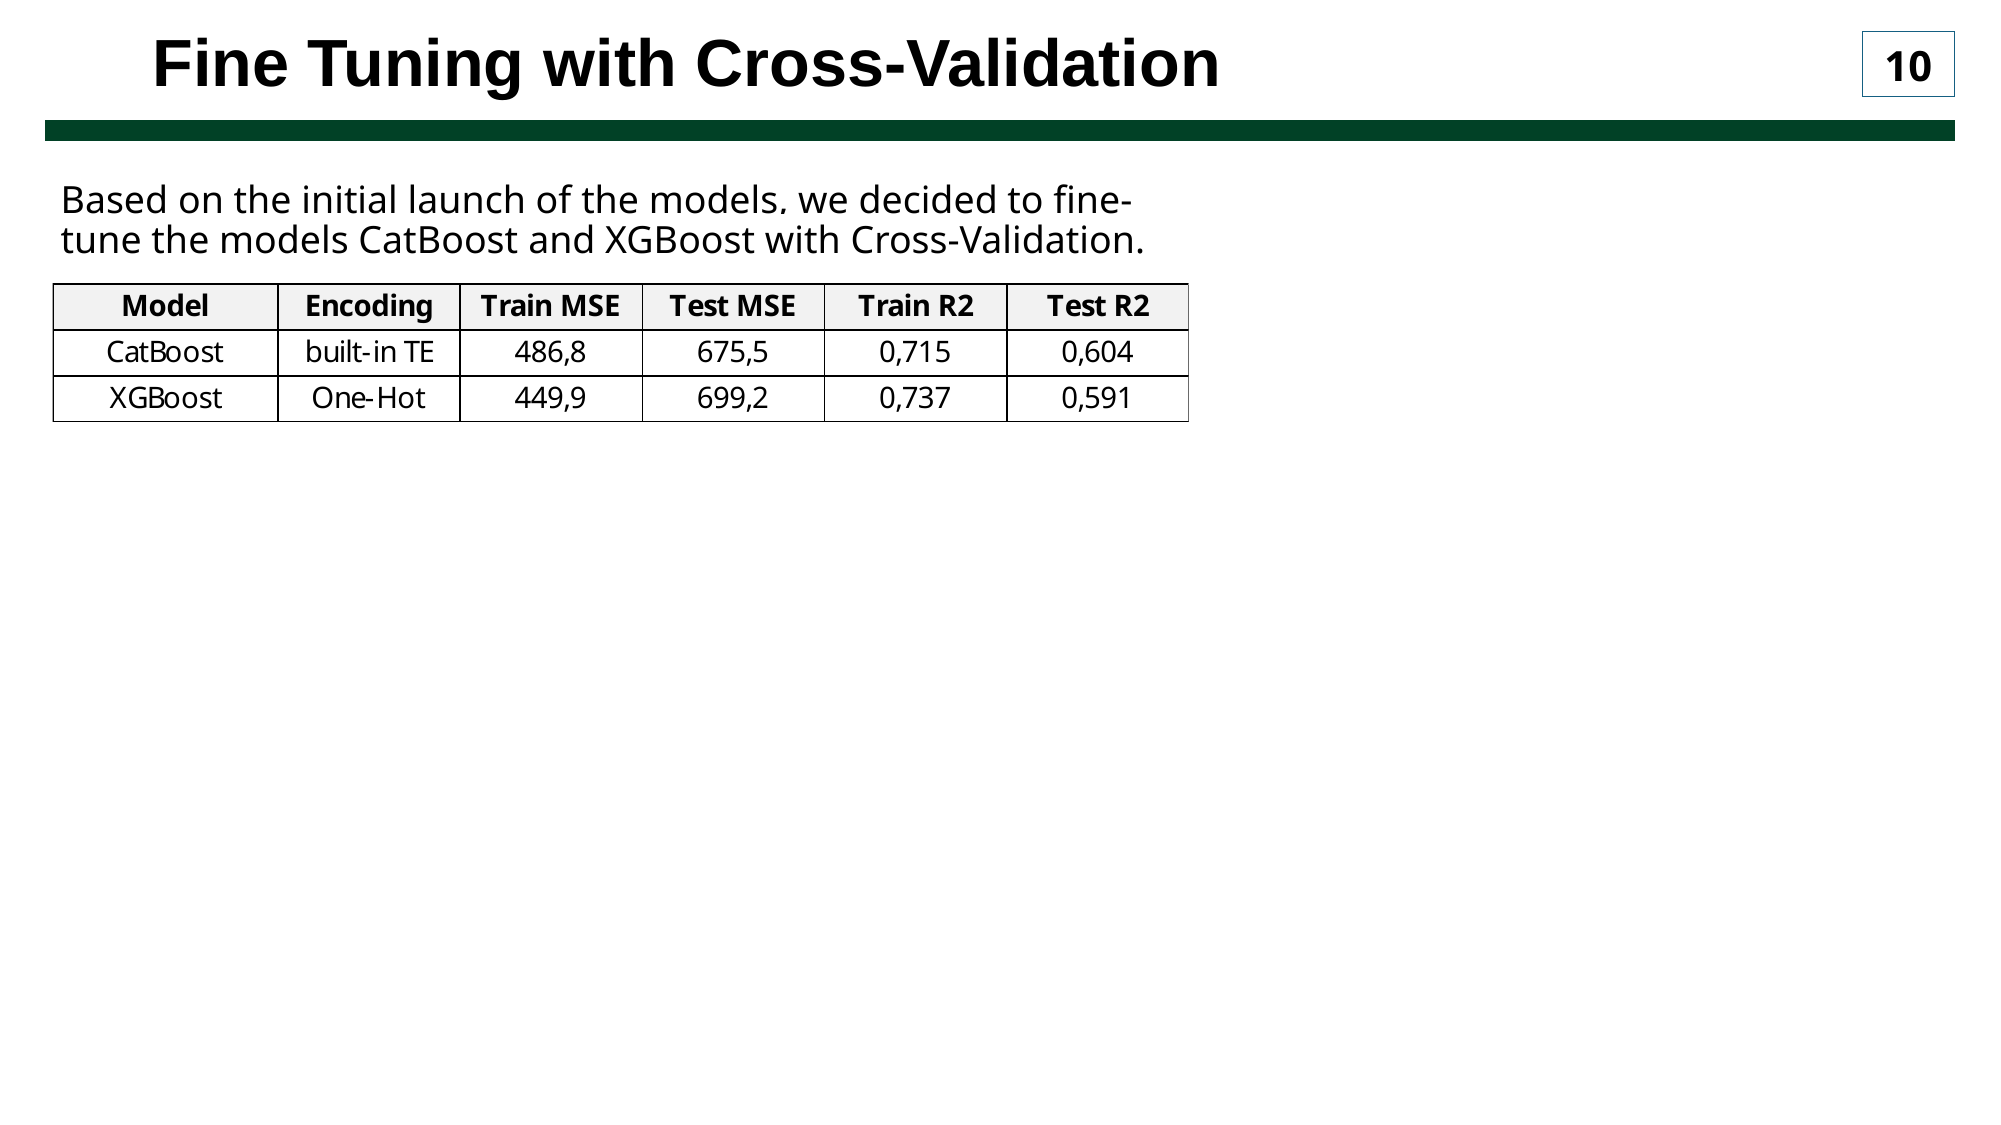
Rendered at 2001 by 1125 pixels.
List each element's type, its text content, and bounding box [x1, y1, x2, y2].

title Fine Tuning with Cross-Validation [137, 19, 1863, 110]
text_box 10 [1862, 31, 1955, 97]
text_box Based on the initial launch of the models, we decided to fine-tune the models CatBoost and XGBoost with Cross-Validation. [45, 173, 1164, 287]
picture [45, 120, 1955, 142]
picture [51, 282, 1191, 424]
